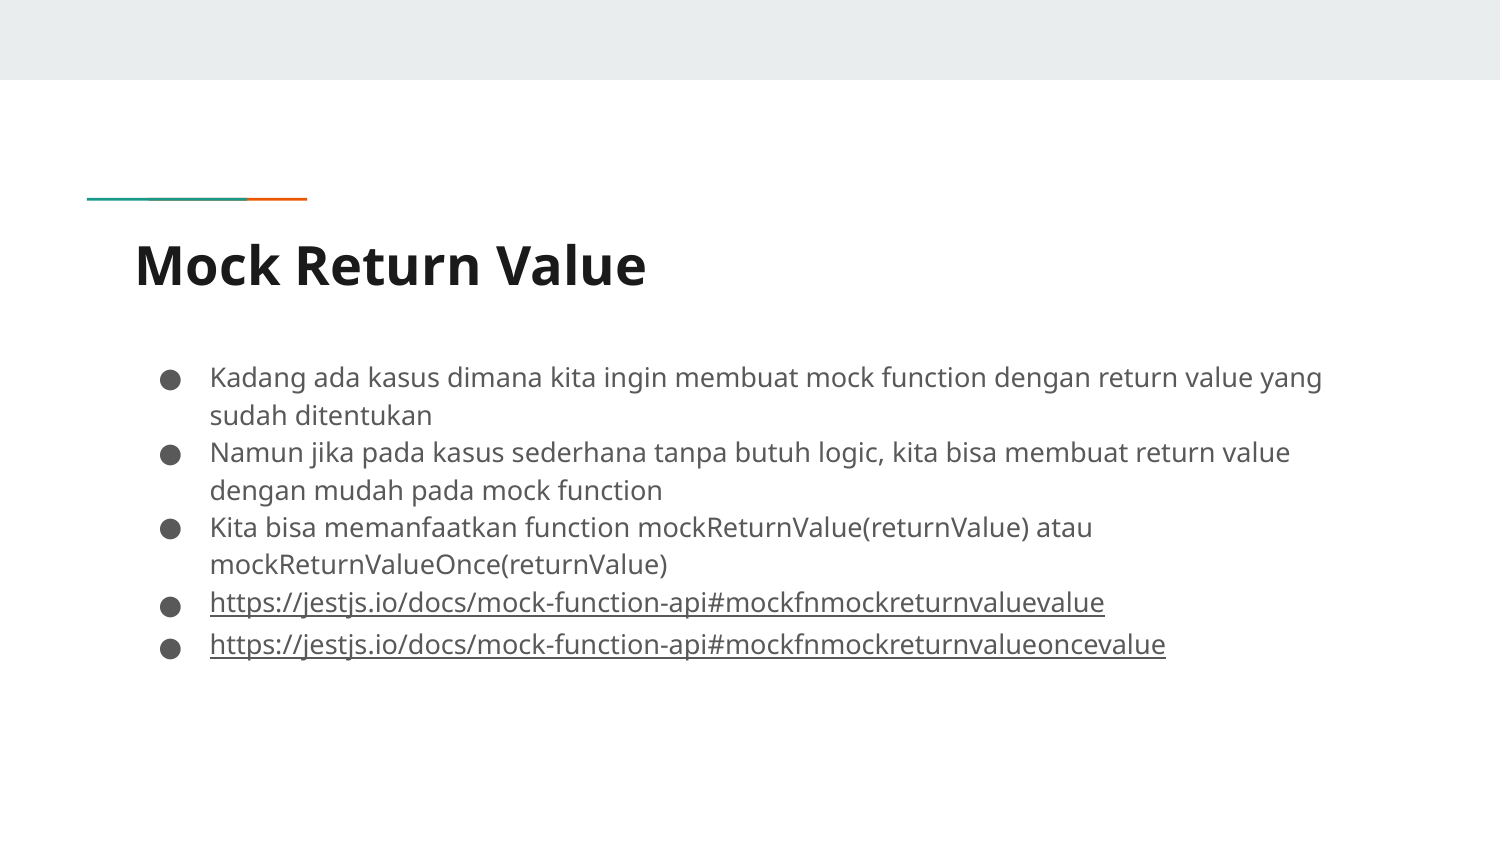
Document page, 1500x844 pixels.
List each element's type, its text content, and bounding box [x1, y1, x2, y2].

title Mock Return Value [119, 216, 1381, 305]
list Kadang ada kasus dimana kita ingin membuat mock function dengan return value yang sudah ditentukan Namun jika pada kasus sederhana tanpa butuh logic, kita bisa membuat return value dengan mudah pada mock function Kita bisa memanfaatkan function mockReturnValue(returnValue) atau mockReturnValueOnce(returnValue) https://jestjs.io/docs/mock-function-api#mockfnmockreturnvaluevalue https://jestjs.io/docs/mock-function-api#mockfnmockreturnvalueoncevalue [119, 341, 1381, 712]
